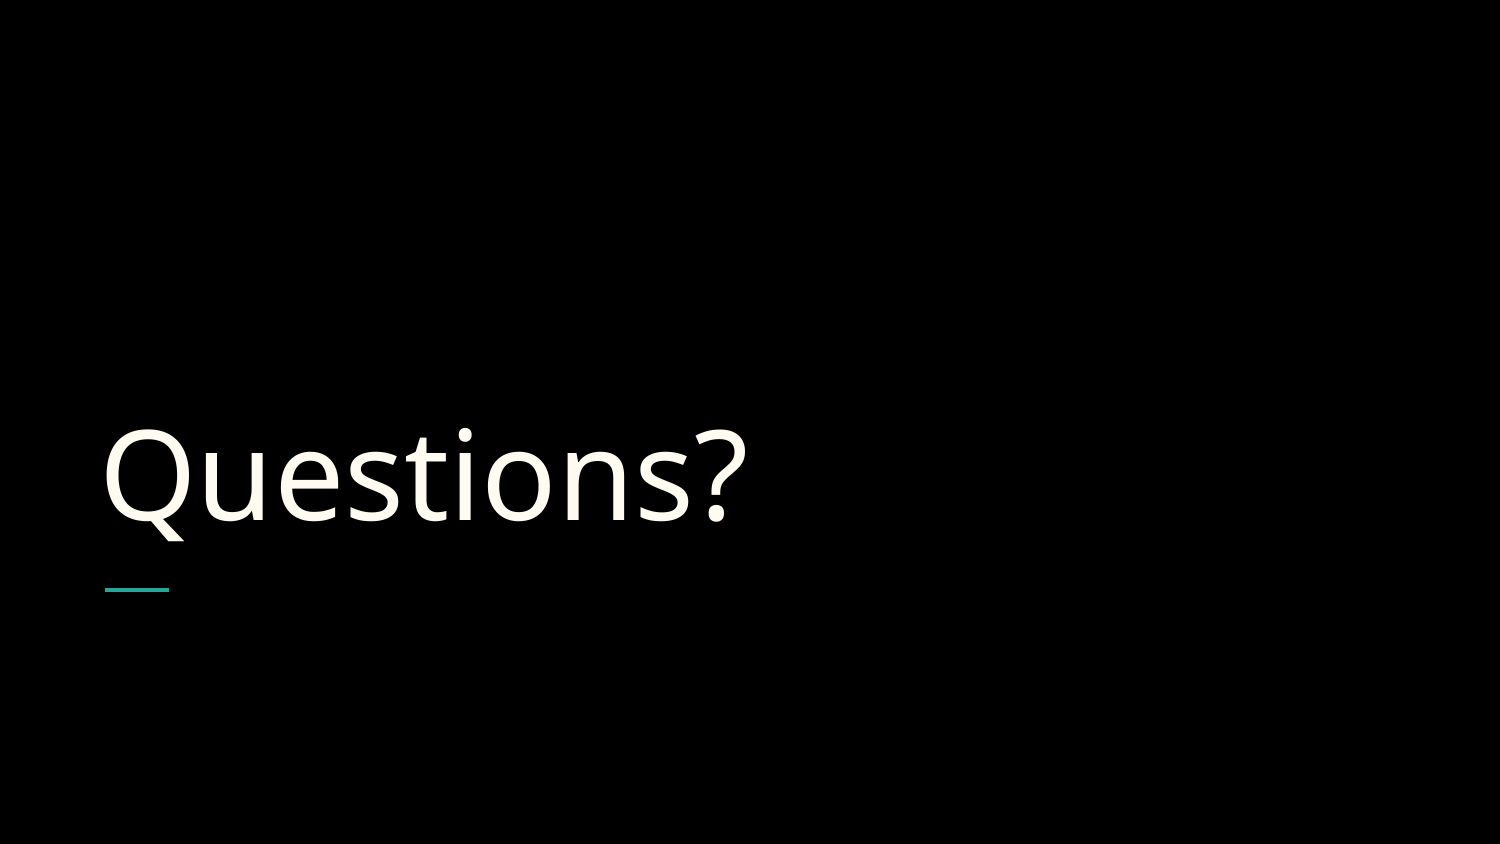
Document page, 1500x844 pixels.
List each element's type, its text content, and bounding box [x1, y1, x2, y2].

title Questions? [84, 310, 1416, 561]
